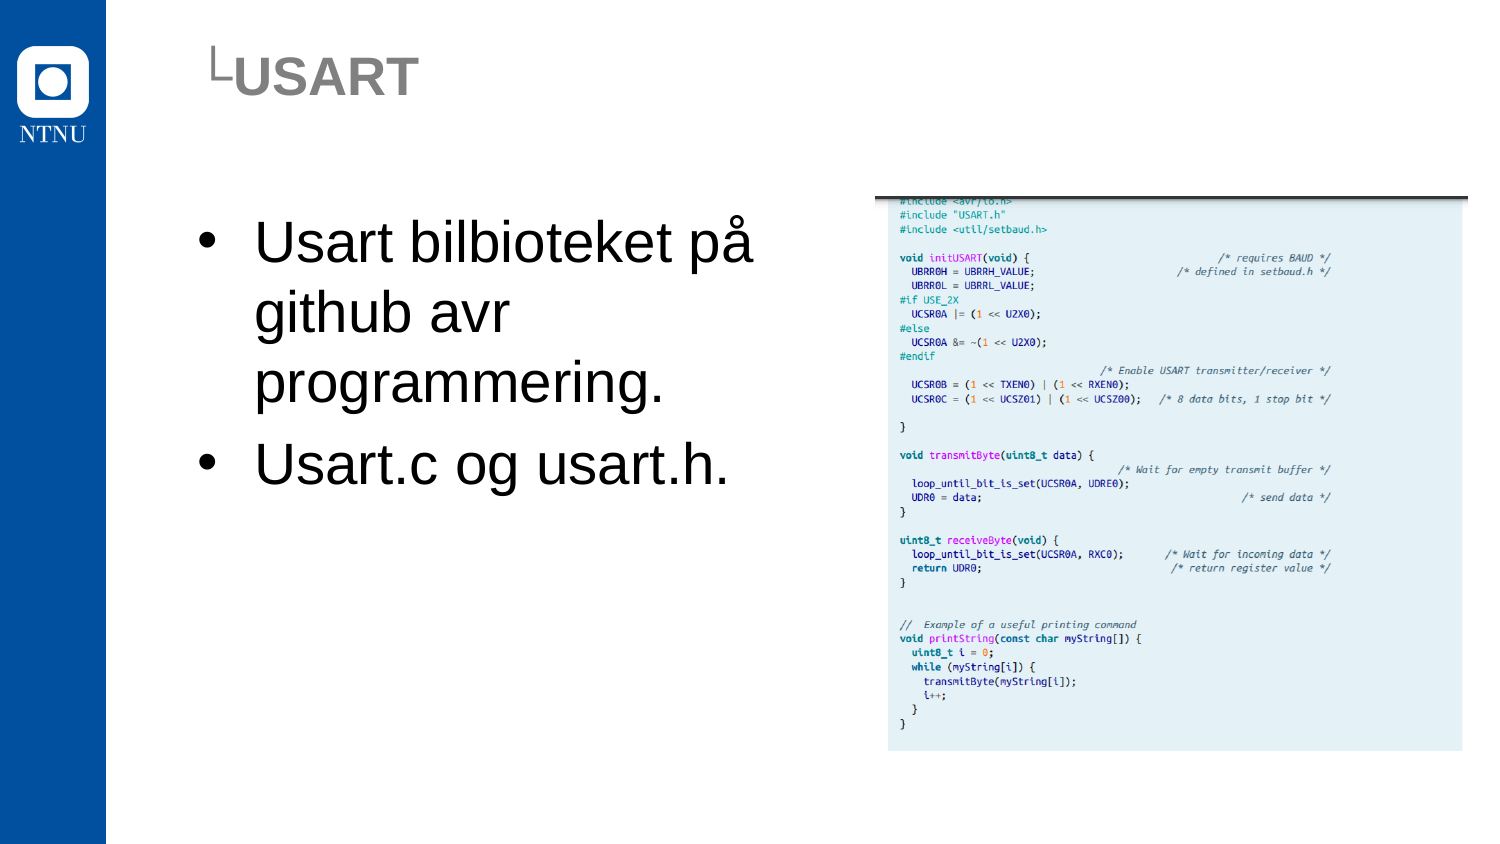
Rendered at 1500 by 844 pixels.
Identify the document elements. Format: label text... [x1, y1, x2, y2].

picture [0, 0, 106, 844]
title └USART [179, 33, 1395, 115]
list Usart bilbioteket på github avr programmering. Usart.c og usart.h. [182, 196, 785, 754]
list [875, 196, 1468, 754]
